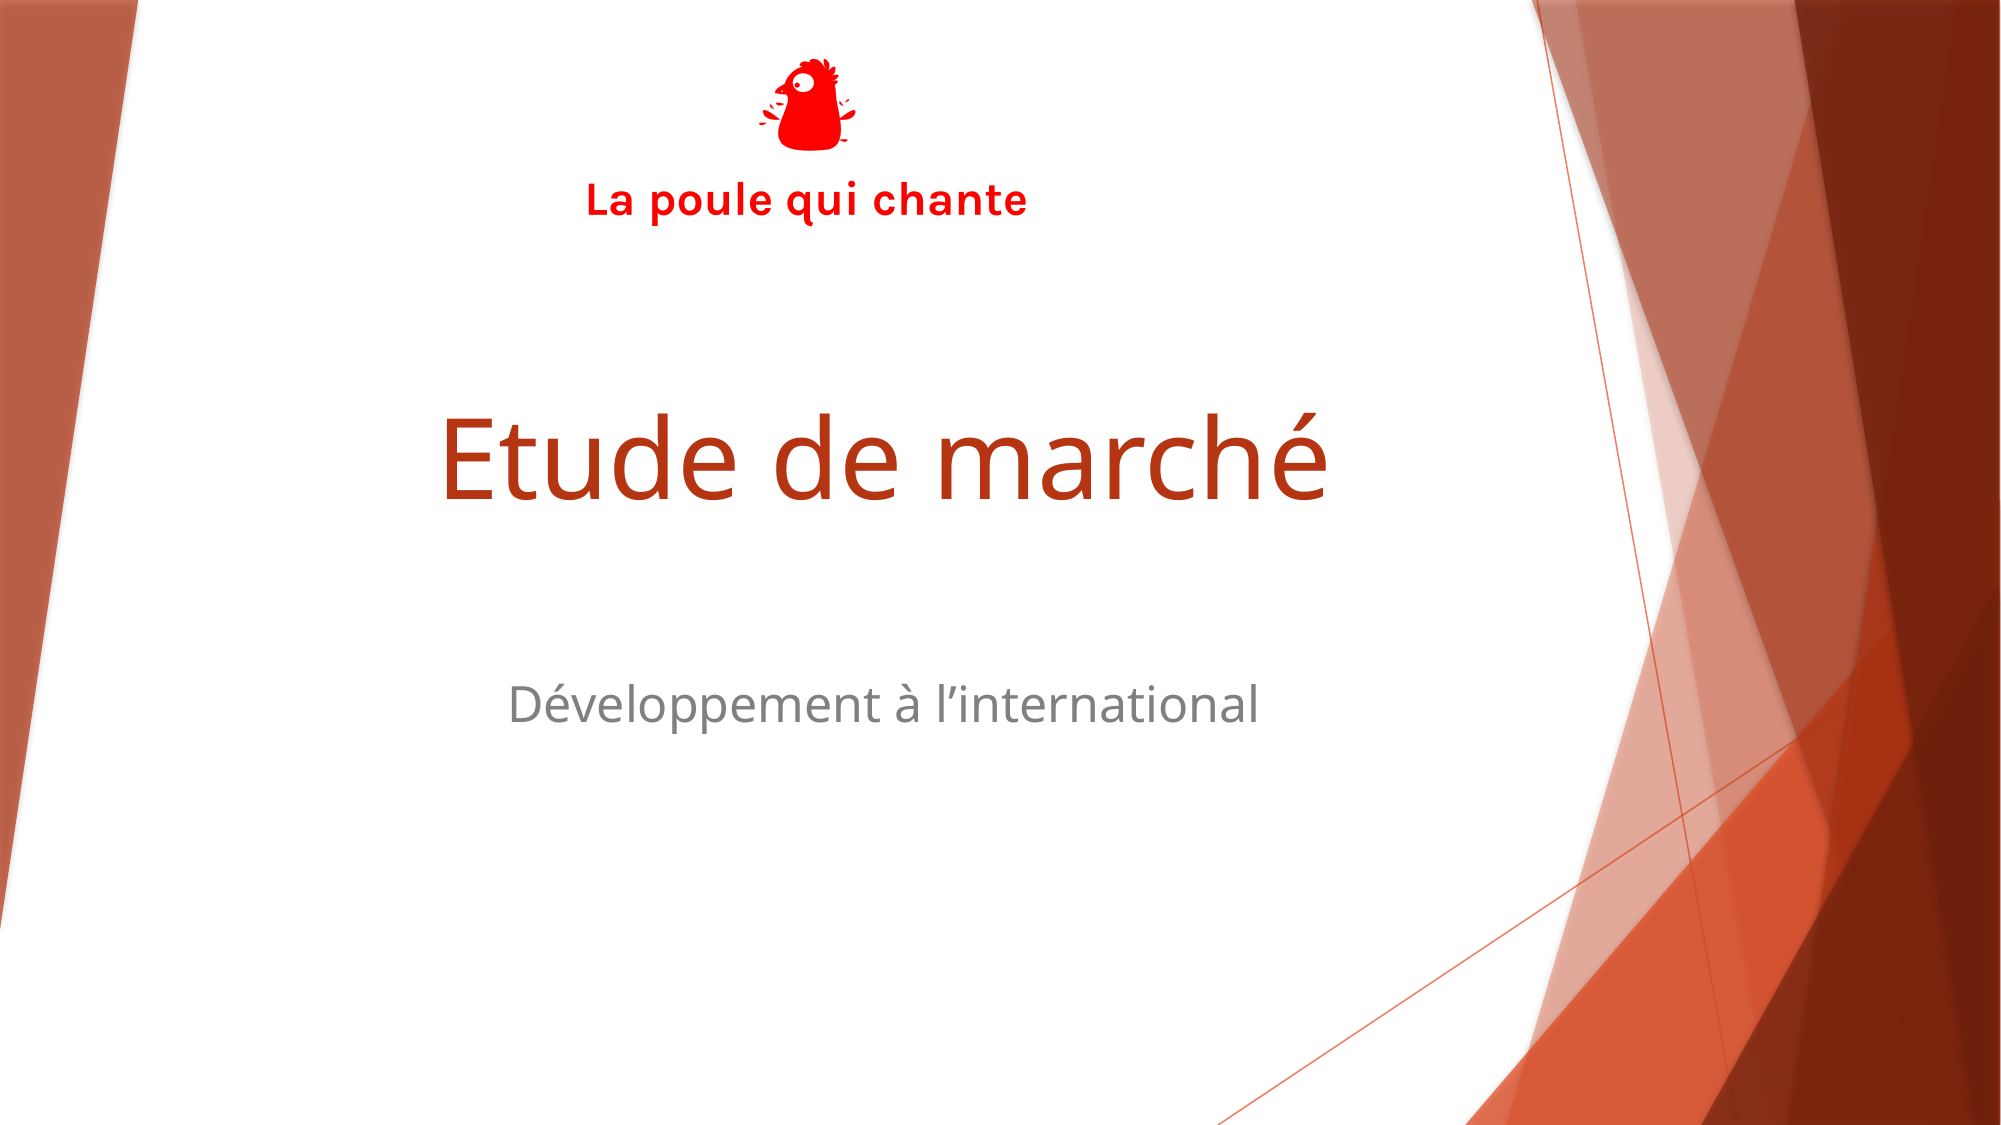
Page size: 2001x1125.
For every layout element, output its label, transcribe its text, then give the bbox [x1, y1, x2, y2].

subtitle Développement à l’international [247, 664, 1522, 845]
title Etude de marché [247, 394, 1522, 664]
picture [478, 7, 1139, 279]
